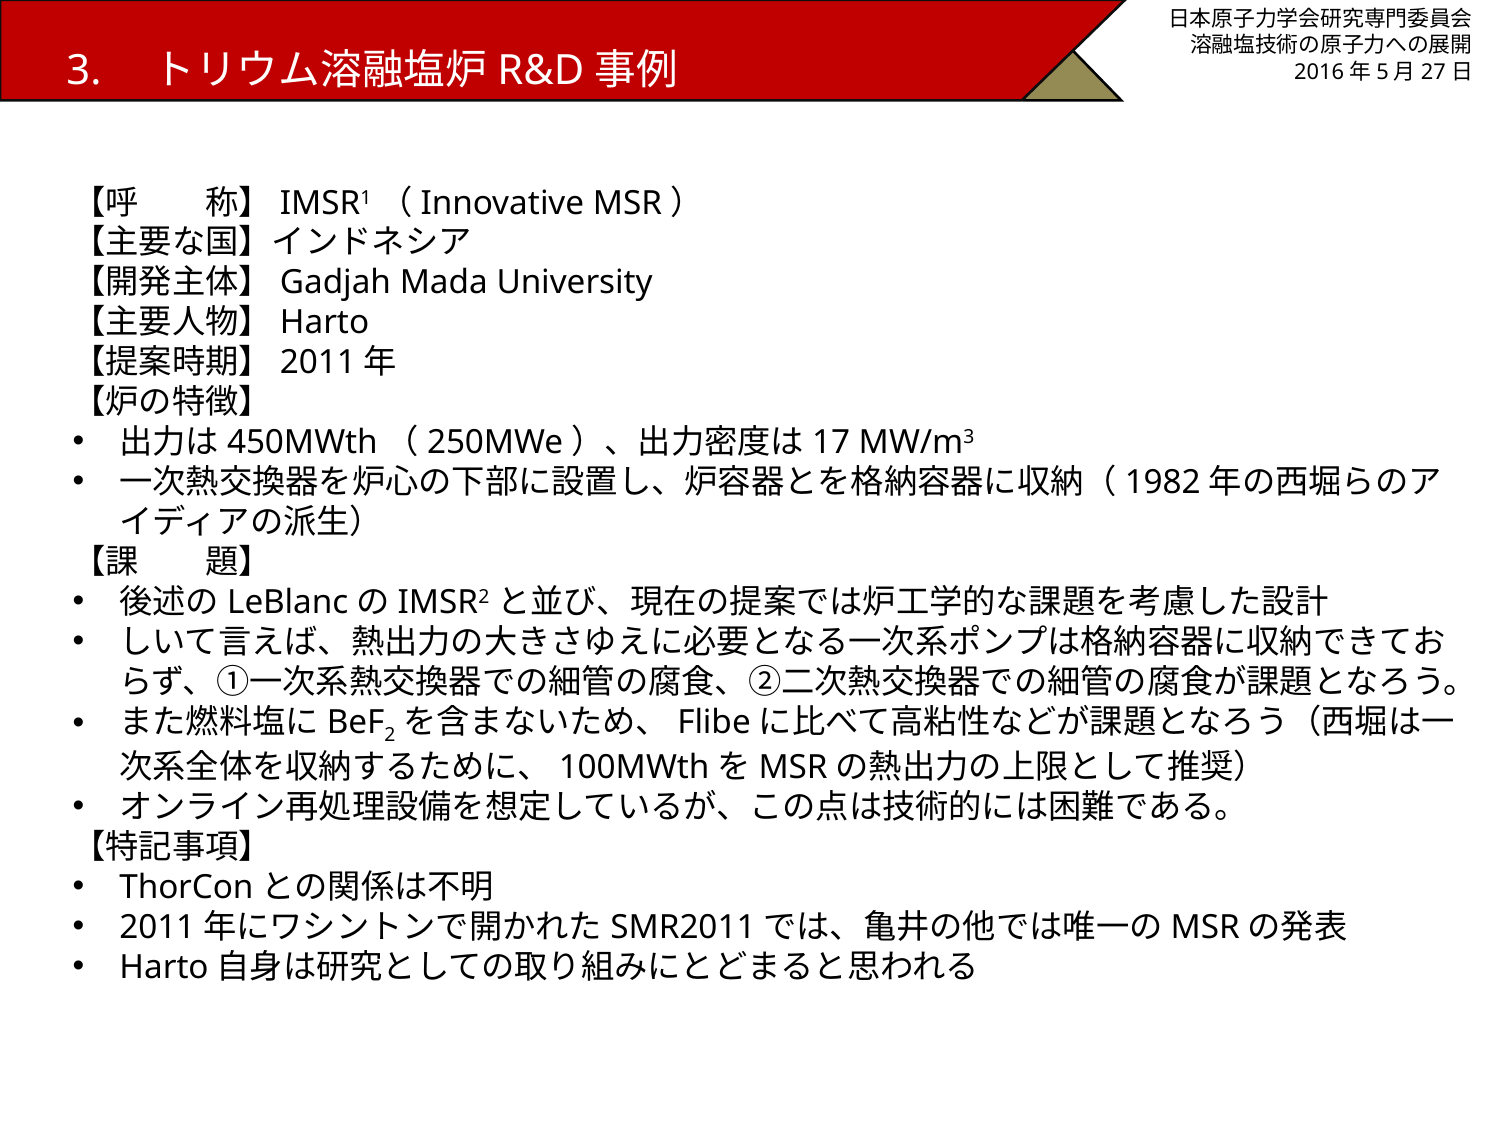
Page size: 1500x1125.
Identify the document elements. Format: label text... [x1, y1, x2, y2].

text_box 3. トリウム溶融塩炉R&D事例 [0, 0, 1127, 102]
text_box [1023, 51, 1124, 102]
text_box 日本原子力学会研究専門委員会 溶融塩技術の原子力への展開 2016年5月27日 [1153, 0, 1488, 91]
text_box 【呼 称】IMSR1（Innovative MSR） 【主要な国】インドネシア 【開発主体】Gadjah Mada University 【主要人物】Harto 【提案時期】2011年 【炉の特徴】 出力は450MWth（250MWe）、出力密度は17 MW/m3 一次熱交換器を炉心の下部に設置し、炉容器とを格納容器に収納（1982年の西堀らのアイディアの派生） 【課 題】 後述のLeBlancのIMSR2と並び、現在の提案では炉工学的な課題を考慮した設計 しいて言えば、熱出力の大きさゆえに必要となる一次系ポンプは格納容器に収納できておらず、①一次系熱交換器での細管の腐食、②二次熱交換器での細管の腐食が課題となろう。 また燃料塩にBeF2を含まないため、Flibeに比べて高粘性などが課題となろう（西堀は一次系全体を収納するために、100MWthをMSRの熱出力の上限として推奨） オンライン再処理設備を想定しているが、この点は技術的には困難である。 【特記事項】 ThorConとの関係は不明 2011年にワシントンで開かれたSMR2011では、亀井の他では唯一のMSRの発表 Harto自身は研究としての取り組みにとどまると思われる [57, 173, 1472, 993]
